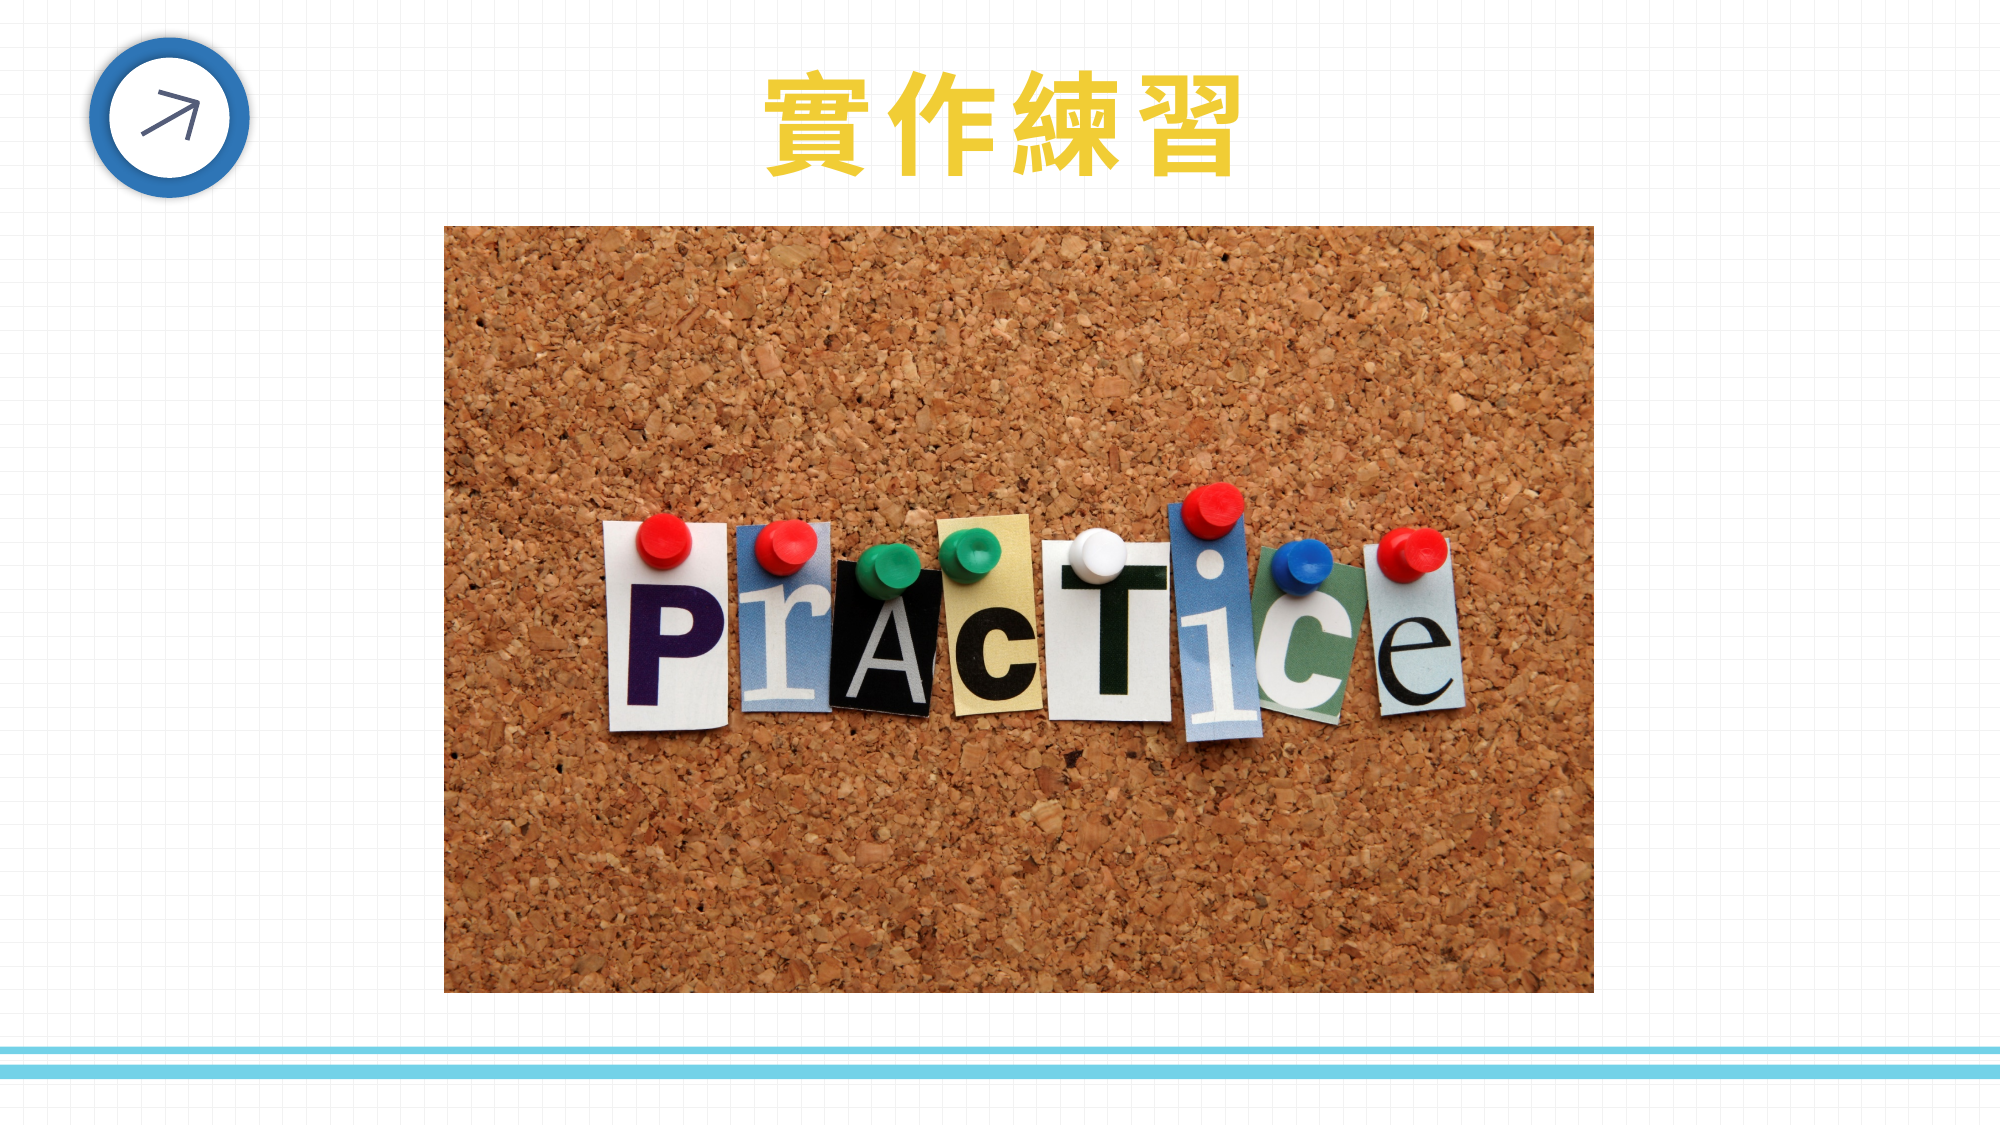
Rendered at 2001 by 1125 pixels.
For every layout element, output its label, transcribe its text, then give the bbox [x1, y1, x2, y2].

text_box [89, 37, 250, 198]
list 實作練習 [250, 67, 1867, 175]
picture [444, 226, 1594, 993]
